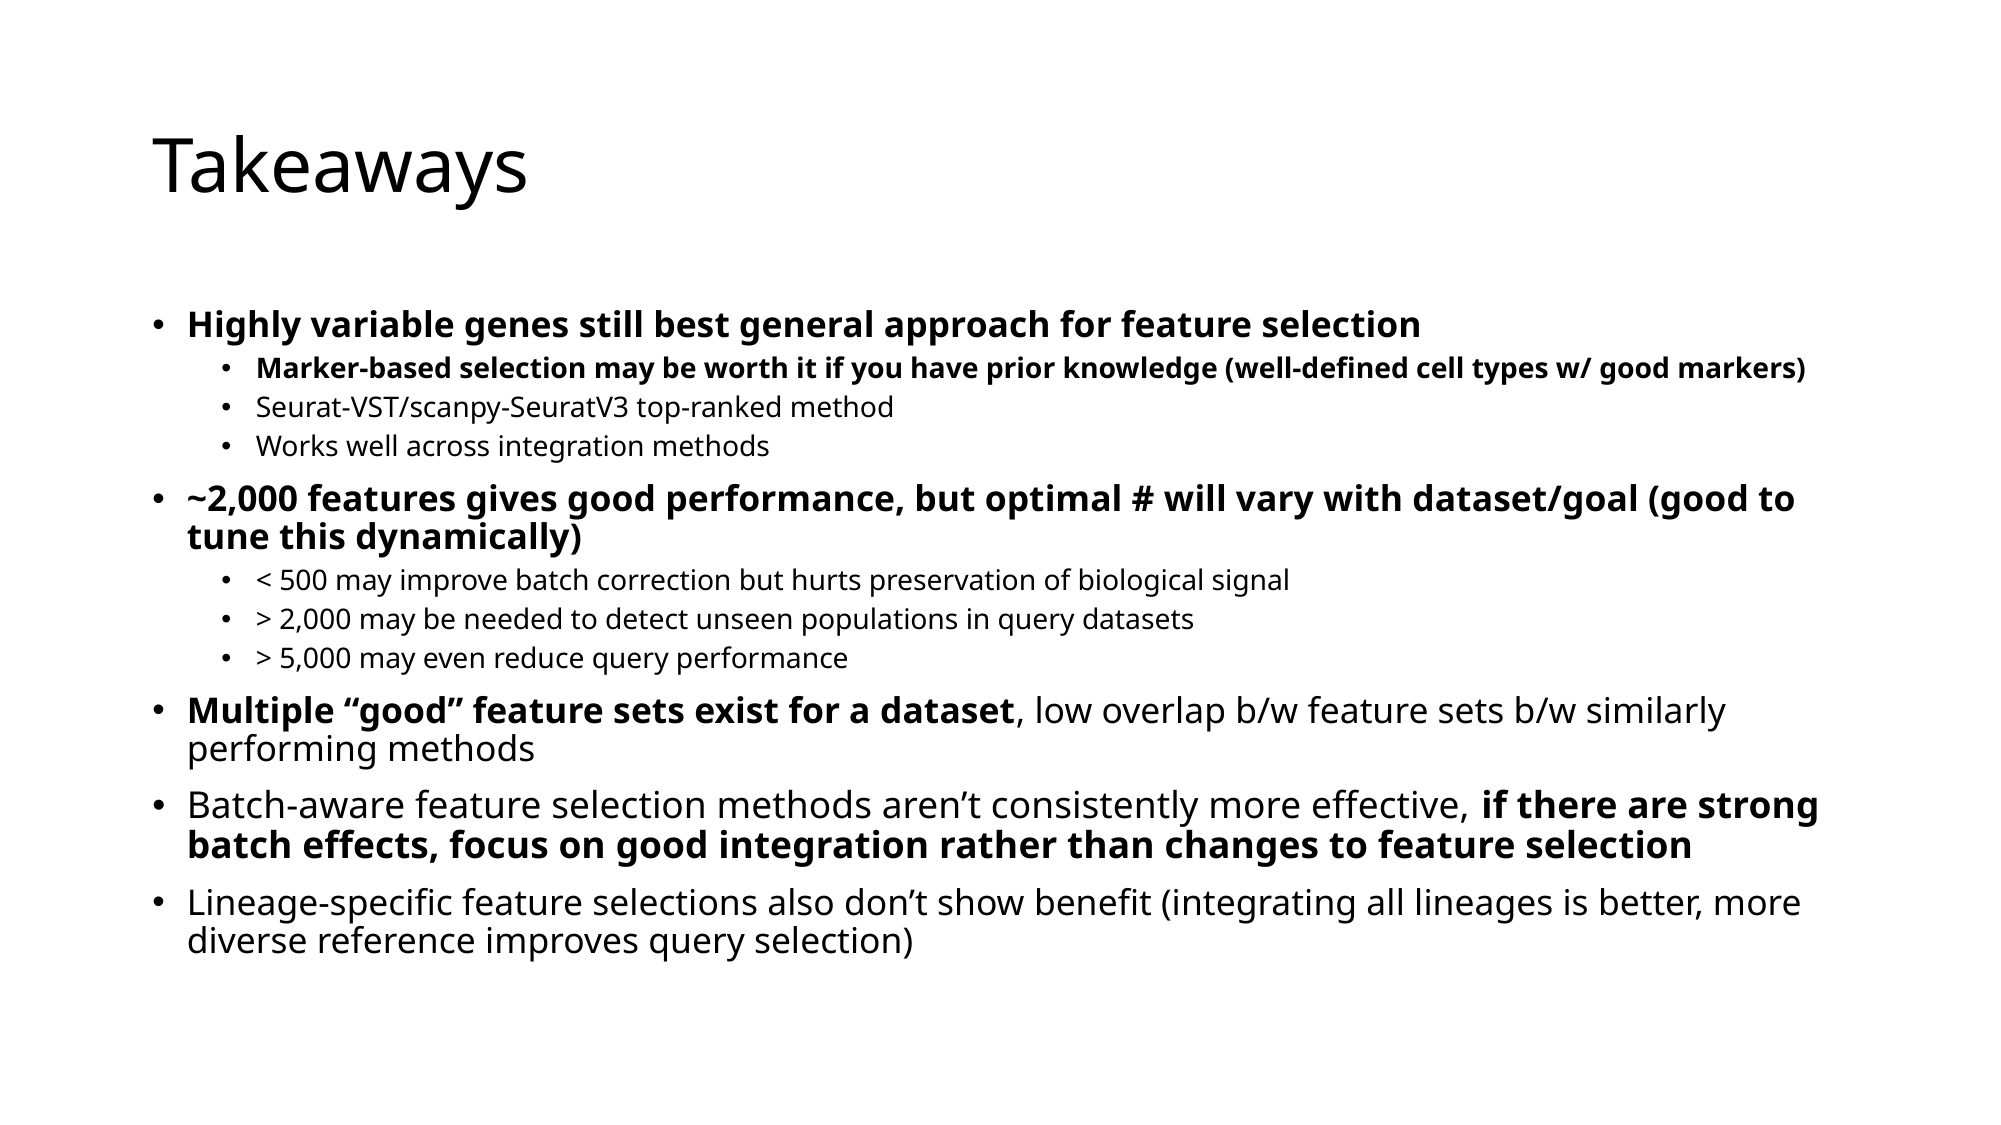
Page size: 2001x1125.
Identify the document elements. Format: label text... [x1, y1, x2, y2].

title Takeaways [137, 59, 1863, 278]
list Highly variable genes still best general approach for feature selection Marker-based selection may be worth it if you have prior knowledge (well-defined cell types w/ good markers) Seurat-VST/scanpy-SeuratV3 top-ranked method Works well across integration methods ~2,000 features gives good performance, but optimal # will vary with dataset/goal (good to tune this dynamically) < 500 may improve batch correction but hurts preservation of biological signal > 2,000 may be needed to detect unseen populations in query datasets > 5,000 may even reduce query performance Multiple “good” feature sets exist for a dataset, low overlap b/w feature sets b/w similarly performing methods Batch-aware feature selection methods aren’t consistently more effective, if there are strong batch effects, focus on good integration rather than changes to feature selection Lineage-specific feature selections also don’t show benefit (integrating all lineages is better, more diverse reference improves query selection) [137, 299, 1863, 1014]
